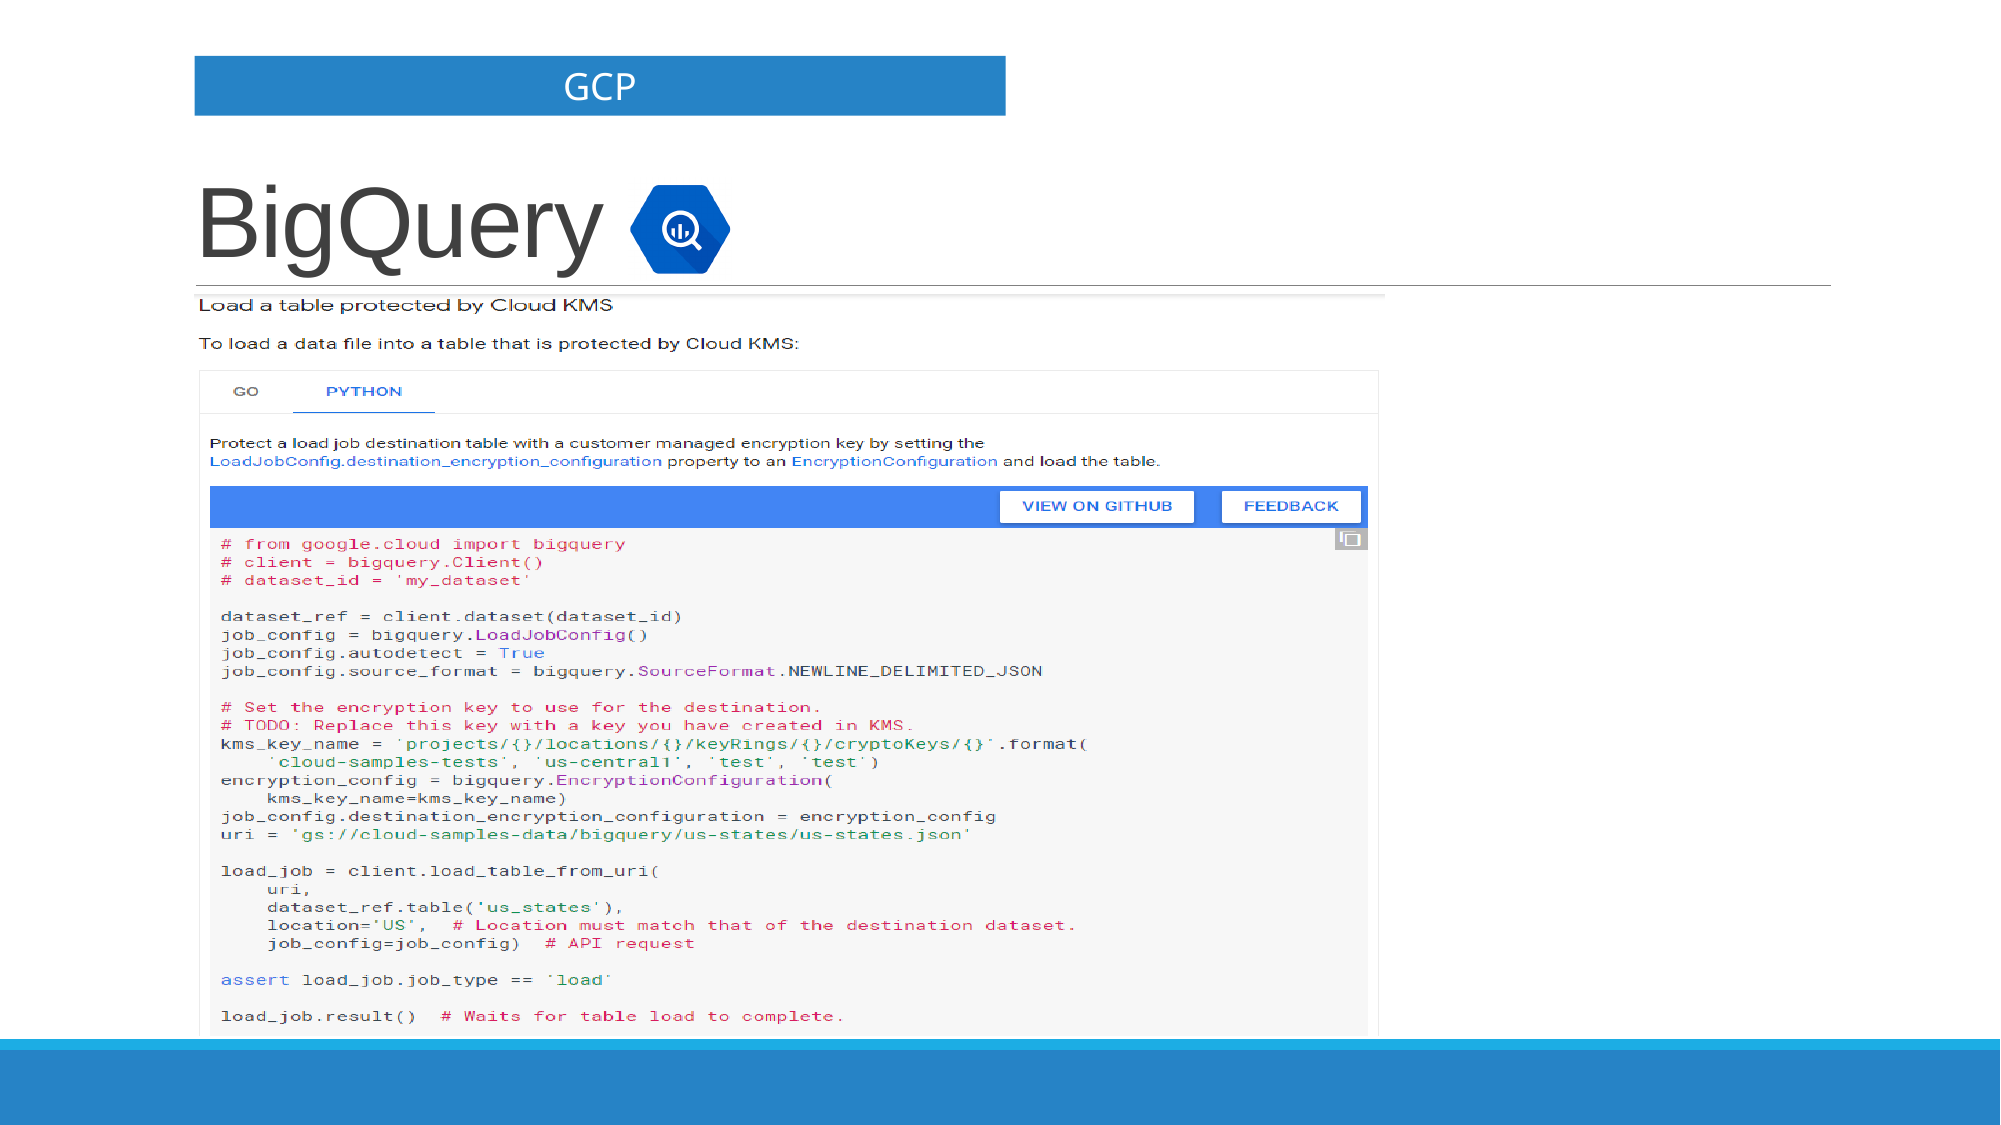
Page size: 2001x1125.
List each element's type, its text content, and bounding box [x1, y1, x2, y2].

picture [193, 294, 1385, 1037]
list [628, 176, 733, 281]
title BigQuery [180, 116, 1830, 285]
text_box GCP [194, 55, 1006, 116]
